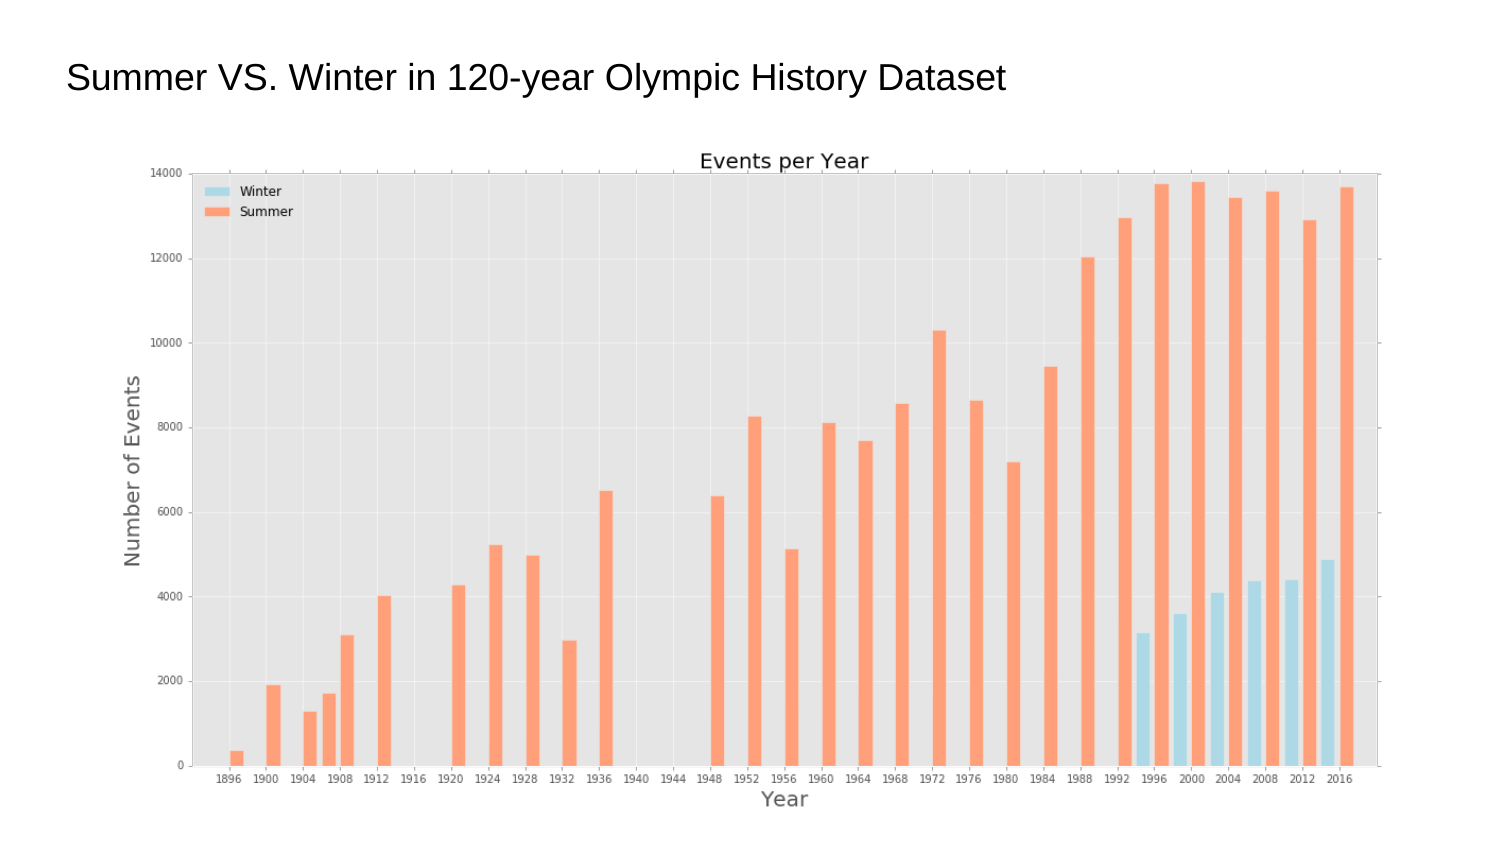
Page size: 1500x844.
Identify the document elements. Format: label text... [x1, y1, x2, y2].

picture [117, 145, 1383, 818]
title Summer VS. Winter in 120-year Olympic History Dataset [51, 37, 1449, 122]
